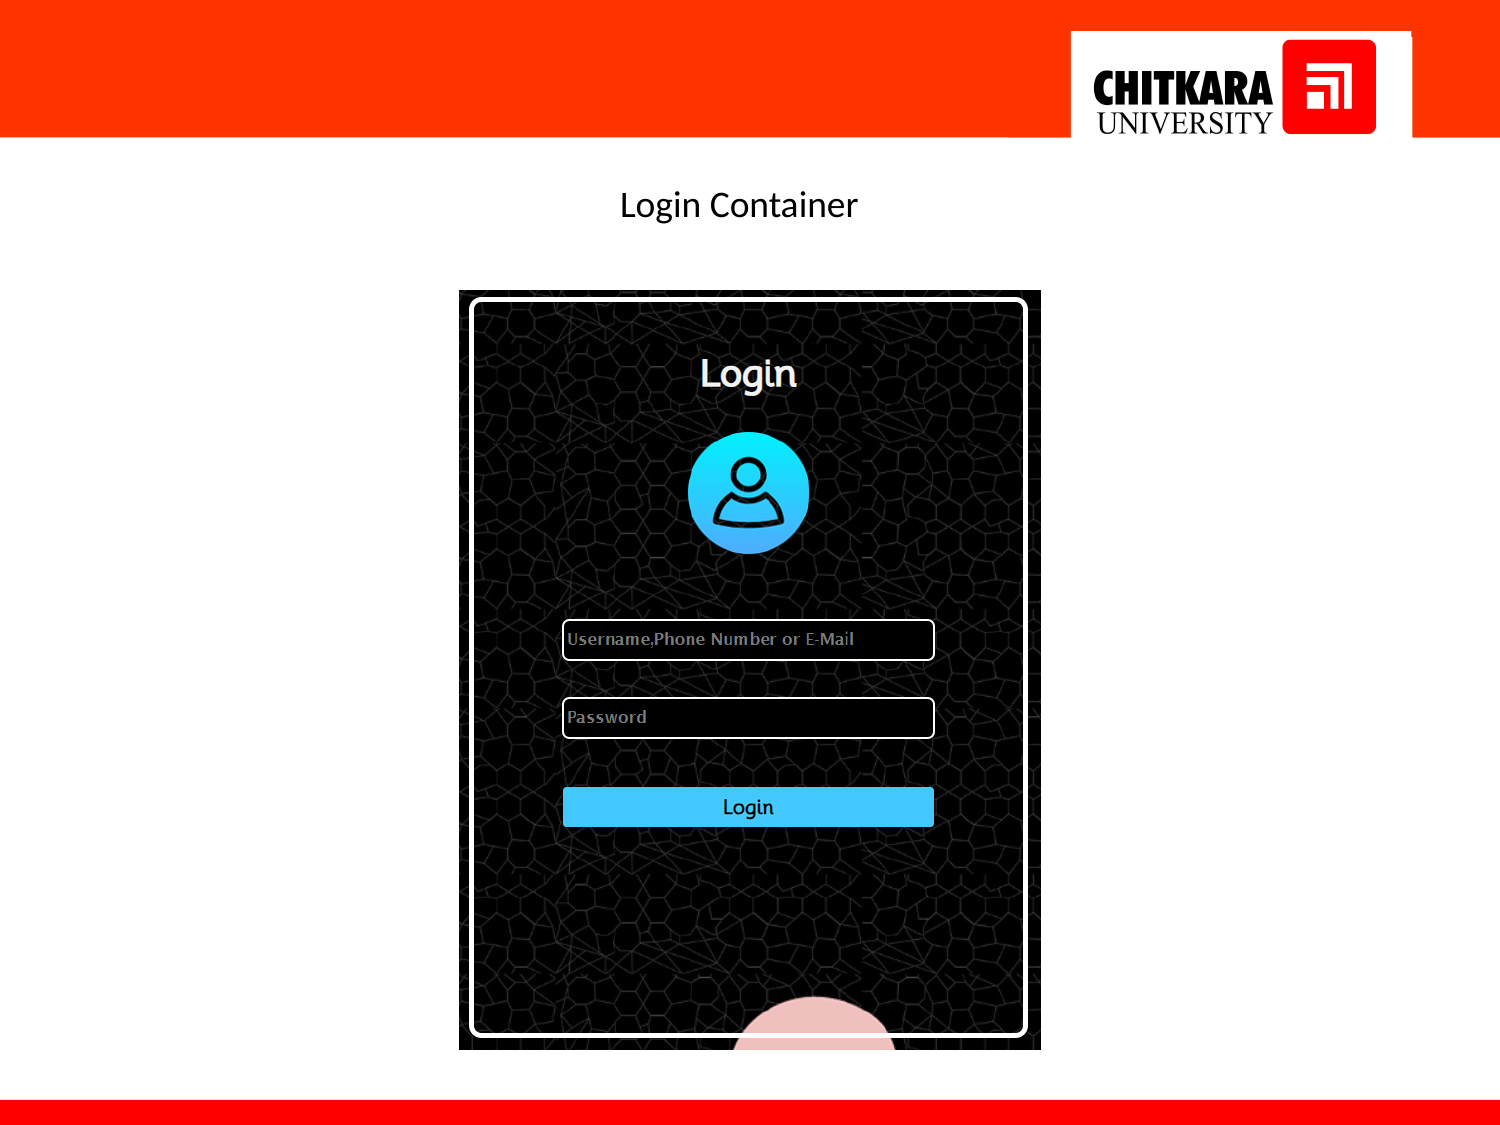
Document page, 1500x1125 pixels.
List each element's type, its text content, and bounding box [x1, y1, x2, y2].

text_box Login Container [605, 172, 895, 233]
picture [459, 290, 1041, 1051]
picture [1074, 37, 1391, 138]
